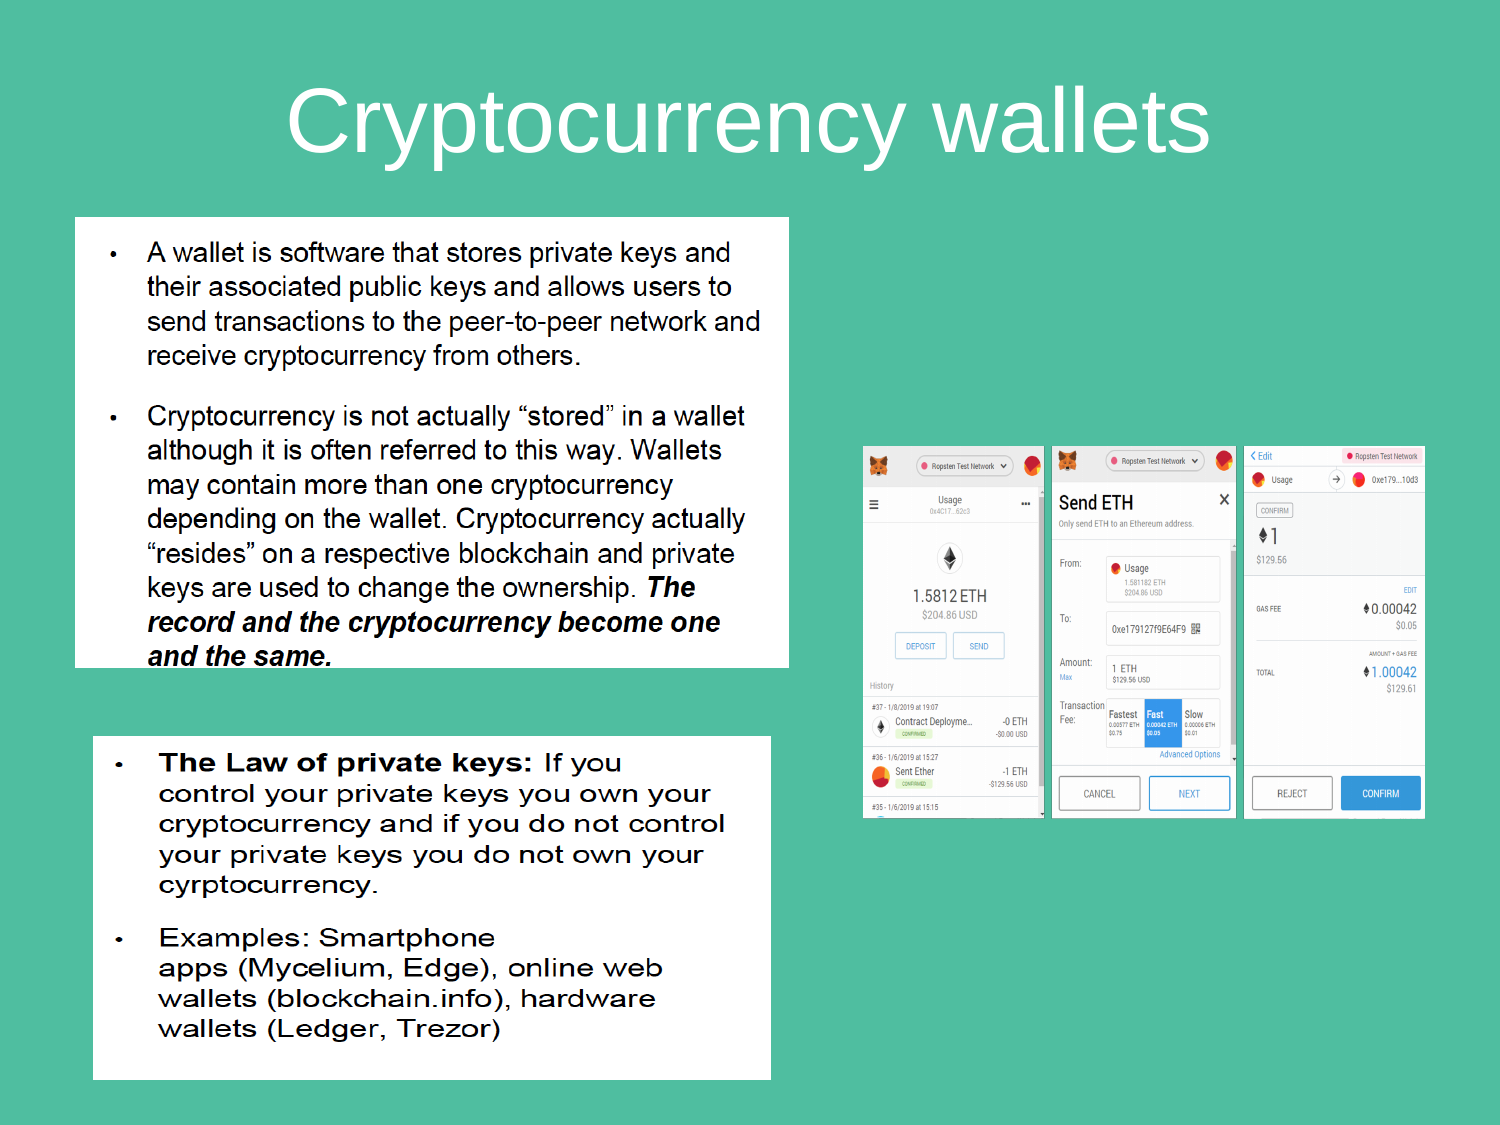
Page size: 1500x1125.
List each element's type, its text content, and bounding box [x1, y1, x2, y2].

title Cryptocurrency wallets [75, 22, 1425, 210]
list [74, 216, 789, 669]
picture [863, 446, 1426, 819]
picture [92, 735, 771, 1080]
